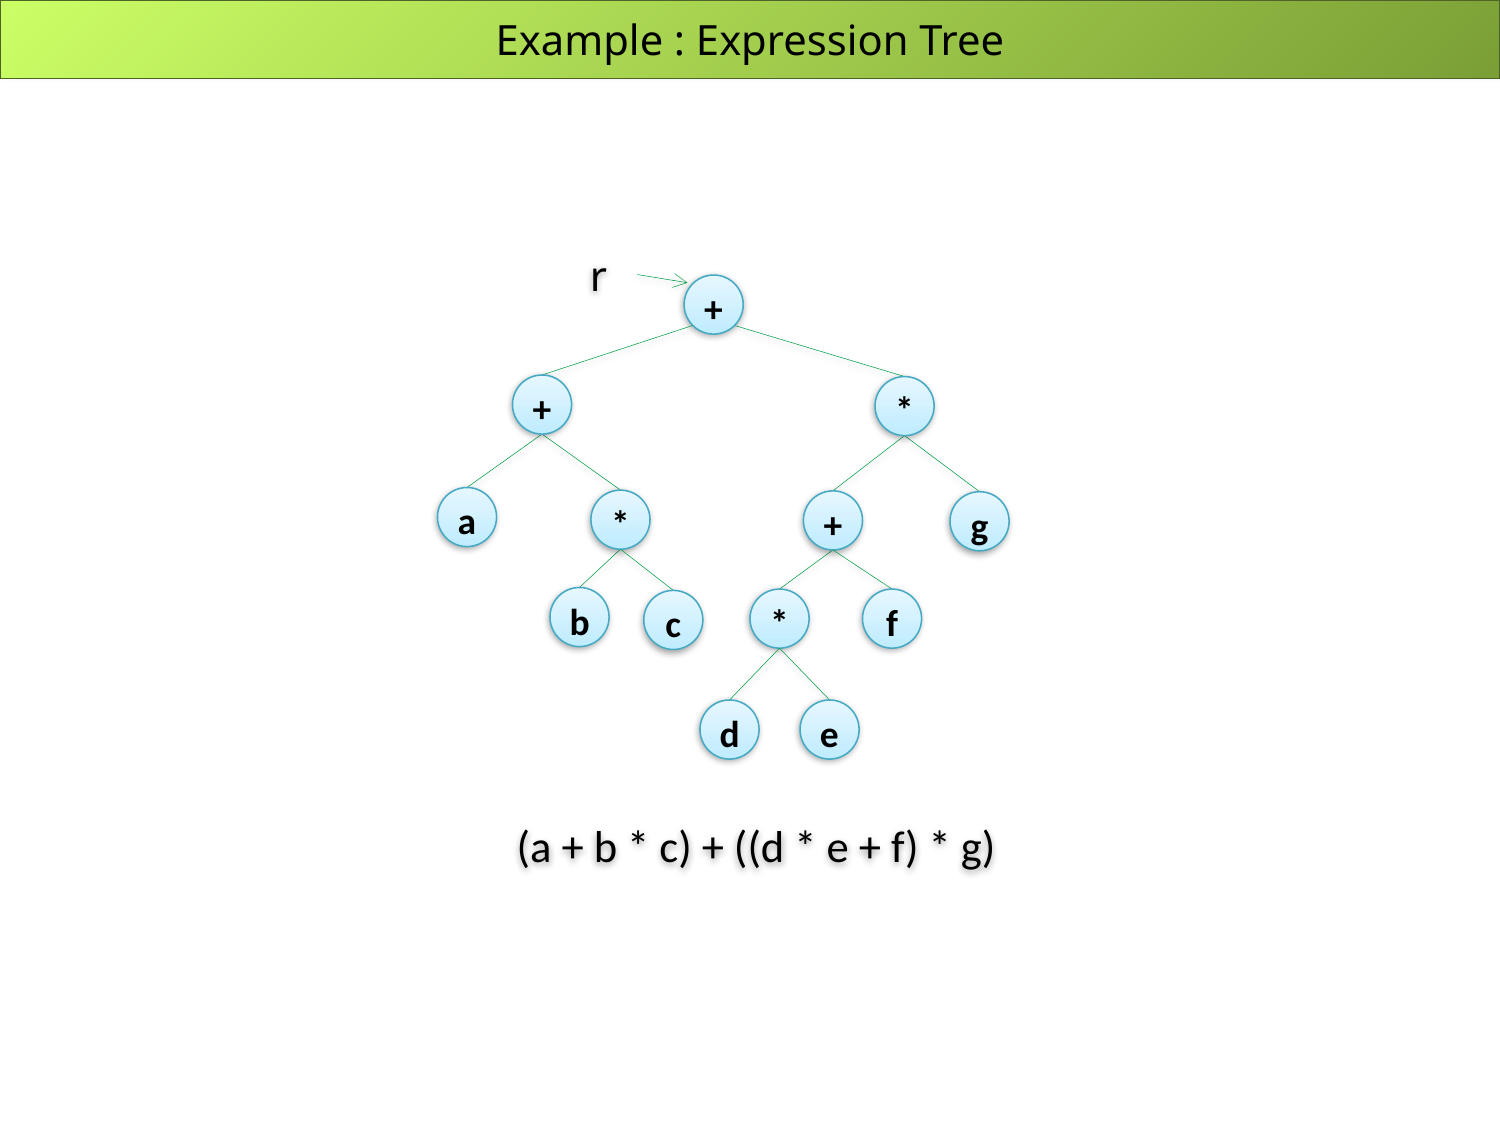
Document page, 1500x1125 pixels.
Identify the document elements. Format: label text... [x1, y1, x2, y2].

text_box * [874, 375, 935, 437]
text_box e [799, 699, 860, 760]
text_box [643, 274, 688, 283]
text_box g [949, 490, 1010, 552]
text_box + [683, 274, 744, 335]
text_box * [749, 588, 810, 647]
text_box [786, 542, 827, 597]
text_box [580, 547, 620, 590]
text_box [842, 539, 883, 600]
text_box * [590, 489, 651, 547]
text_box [477, 422, 532, 499]
text_box + [802, 490, 864, 551]
text_box c [642, 589, 704, 651]
title Example : Expression Tree [0, 0, 1500, 79]
text_box f [861, 588, 923, 649]
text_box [841, 427, 897, 500]
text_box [913, 425, 971, 502]
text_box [793, 265, 846, 437]
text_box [778, 648, 831, 700]
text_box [728, 648, 777, 700]
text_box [552, 422, 610, 502]
text_box d [699, 699, 760, 760]
text_box r [574, 241, 638, 308]
text_box b [549, 587, 610, 648]
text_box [592, 274, 643, 426]
text_box (a + b * c) + ((d * e + f) * g) [501, 810, 1137, 881]
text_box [626, 543, 668, 597]
text_box a [436, 486, 498, 548]
text_box + [511, 374, 573, 435]
